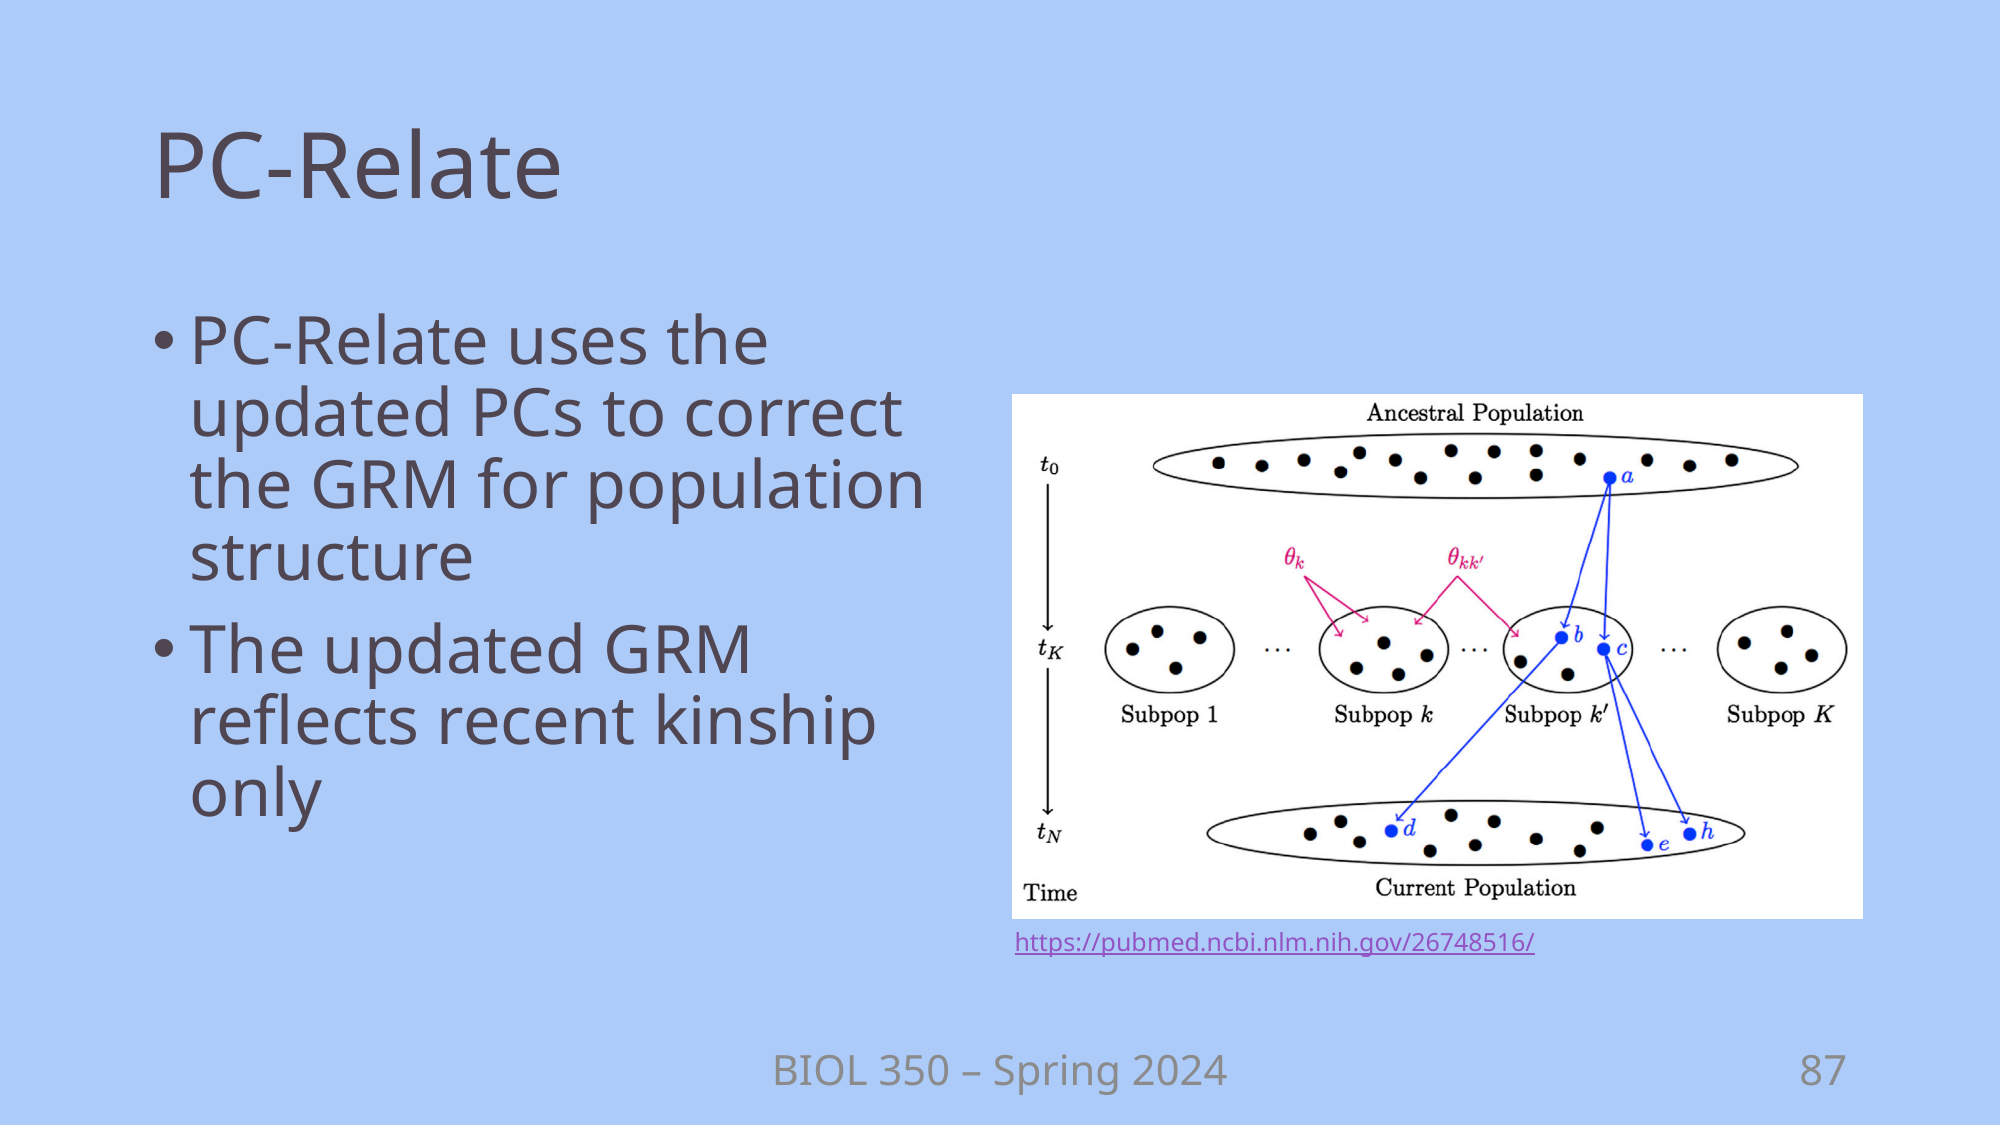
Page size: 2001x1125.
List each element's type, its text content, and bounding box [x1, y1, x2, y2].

list PC-Relate uses the updated PCs to correct the GRM for population structure The updated GRM reflects recent kinship only [137, 299, 988, 1014]
title PC-Relate [137, 59, 1863, 278]
footer BIOL 350 – Spring 2024 [662, 1042, 1338, 1103]
text_box https://pubmed.ncbi.nlm.nih.gov/26748516/ [999, 918, 1707, 968]
slide_number 87 [1412, 1042, 1863, 1103]
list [1012, 394, 1863, 919]
